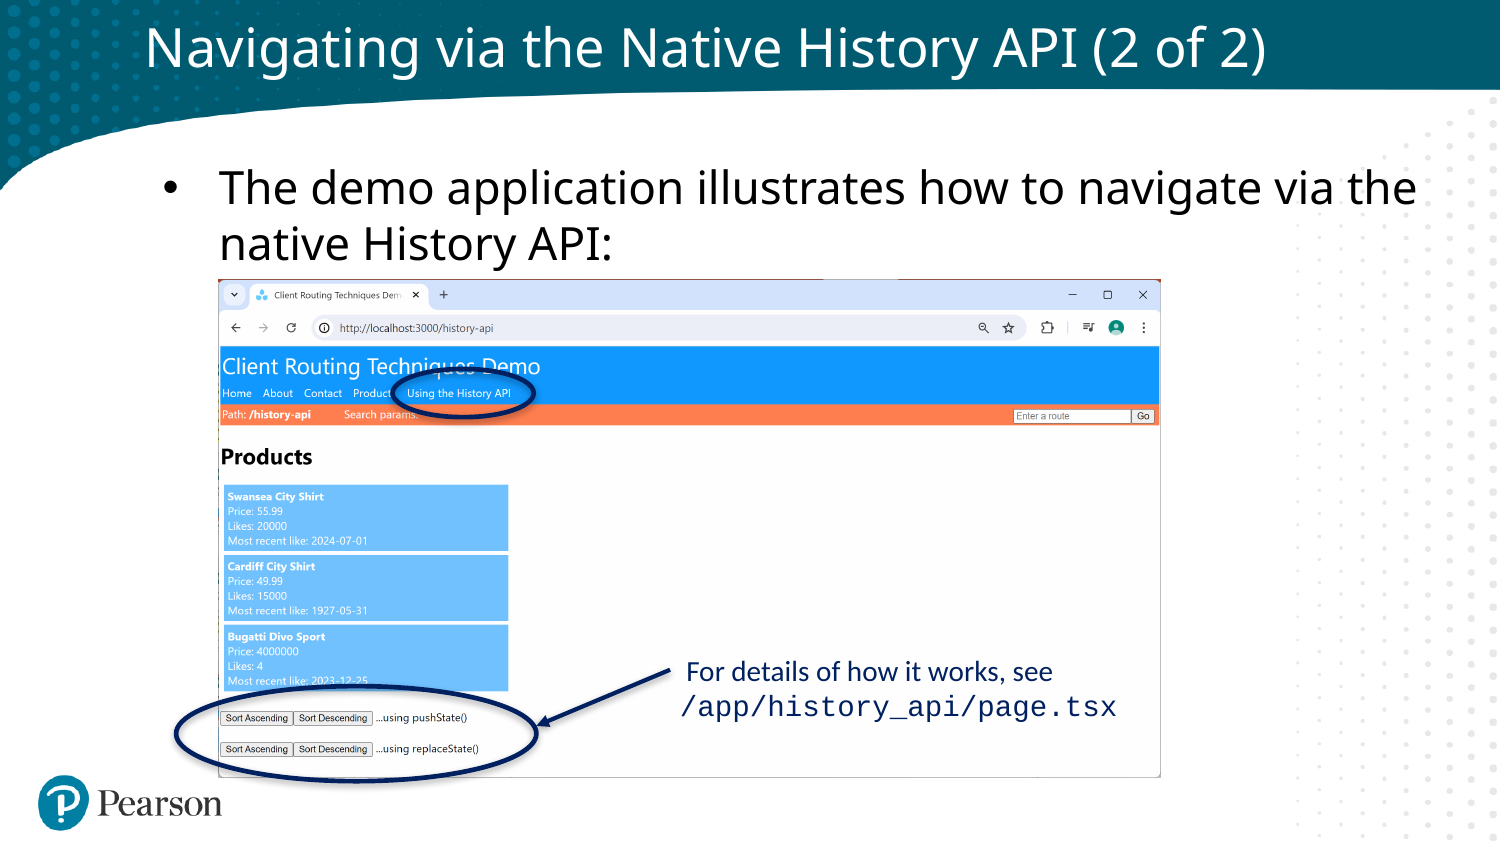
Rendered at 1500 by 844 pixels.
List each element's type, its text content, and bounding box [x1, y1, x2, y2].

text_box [536, 669, 671, 727]
picture [0, 90, 1500, 844]
text_box [175, 704, 213, 764]
title Navigating via the Native History API (2 of 2) [130, 6, 1369, 98]
list The demo application illustrates how to navigate via the native History API: [147, 151, 1482, 766]
